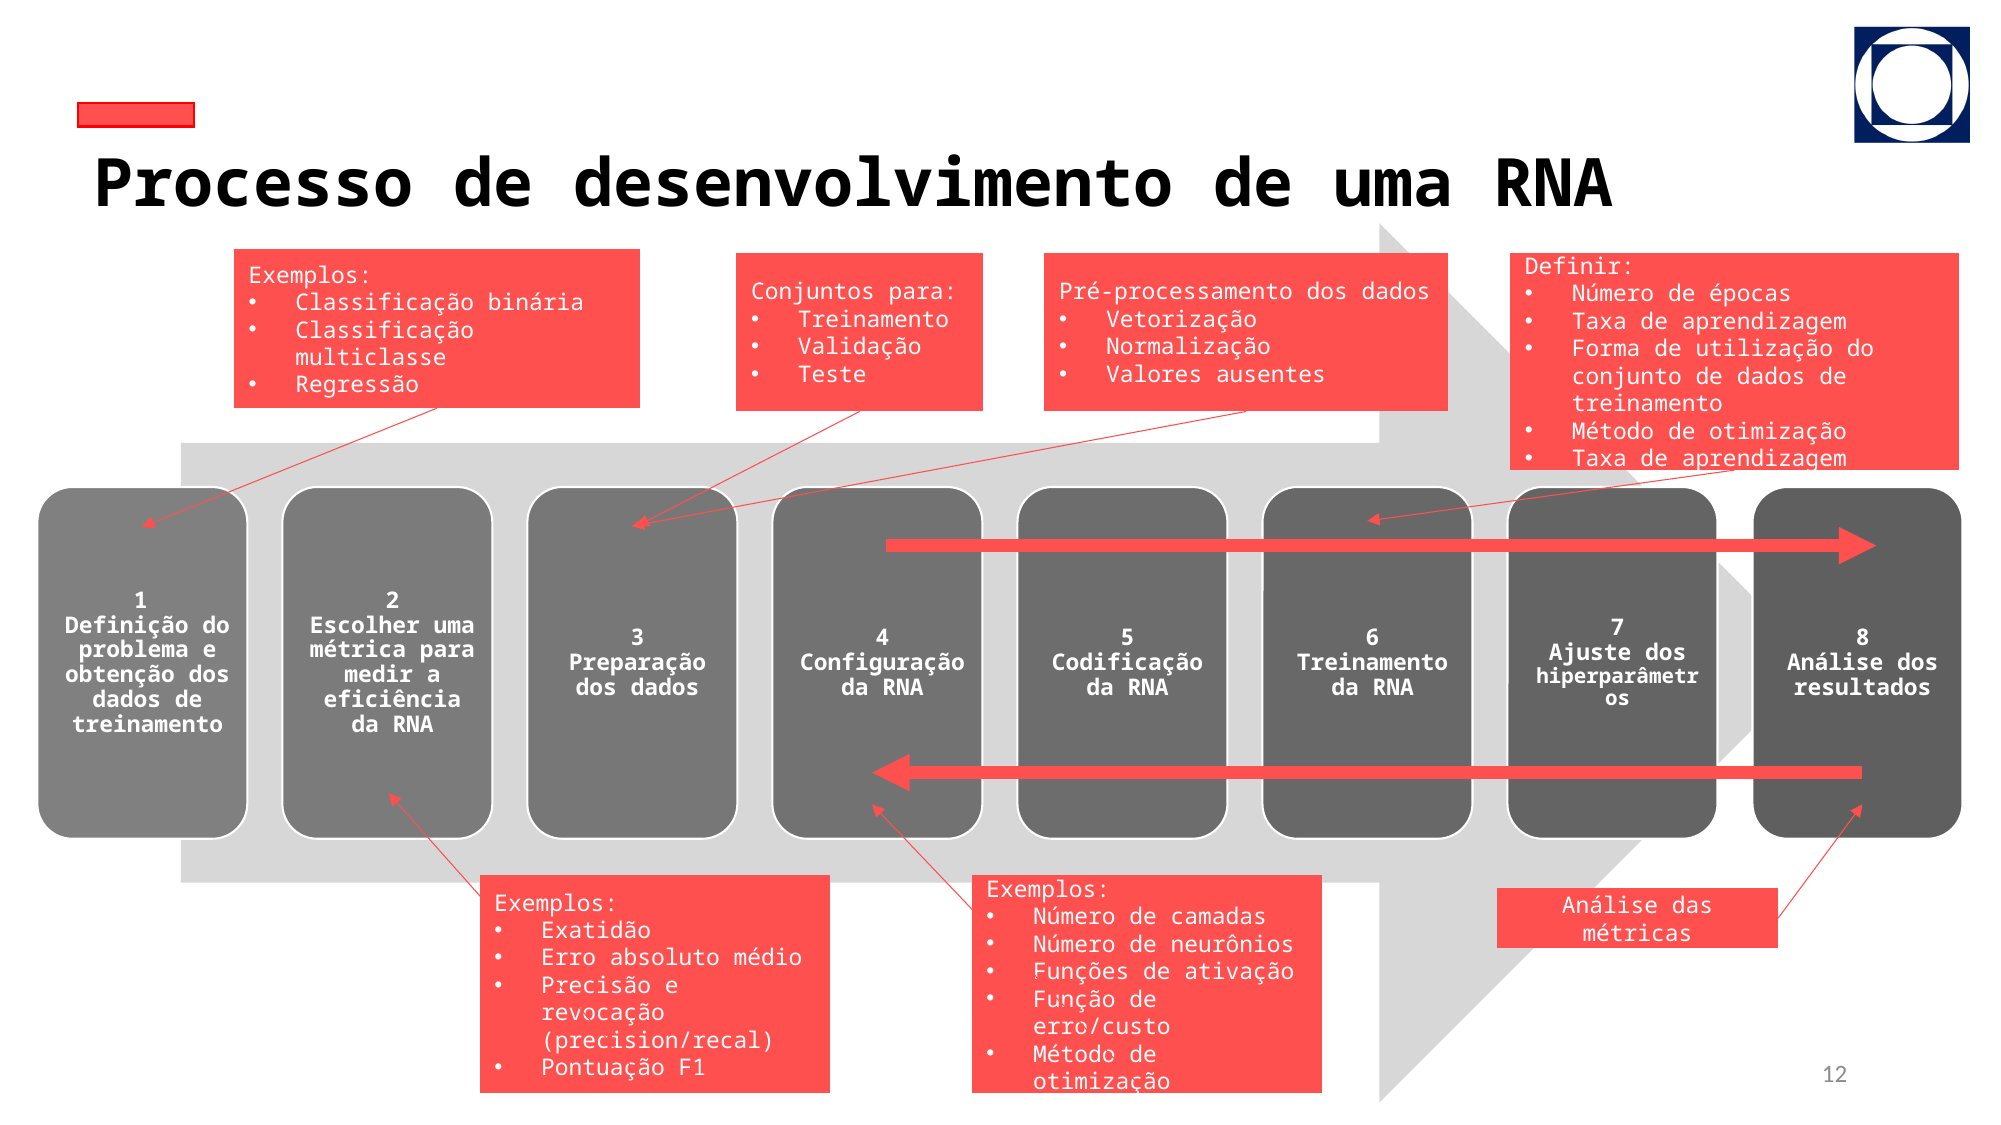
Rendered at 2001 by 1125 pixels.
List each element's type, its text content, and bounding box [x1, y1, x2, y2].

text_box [631, 332, 1045, 527]
text_box [77, 102, 195, 128]
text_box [871, 804, 972, 985]
title Processo de desenvolvimento de uma RNA [78, 76, 1804, 223]
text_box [1367, 361, 1511, 521]
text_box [1778, 804, 1863, 919]
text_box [36, 223, 1964, 1103]
picture [1854, 26, 1973, 146]
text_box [141, 328, 234, 527]
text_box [388, 793, 480, 985]
